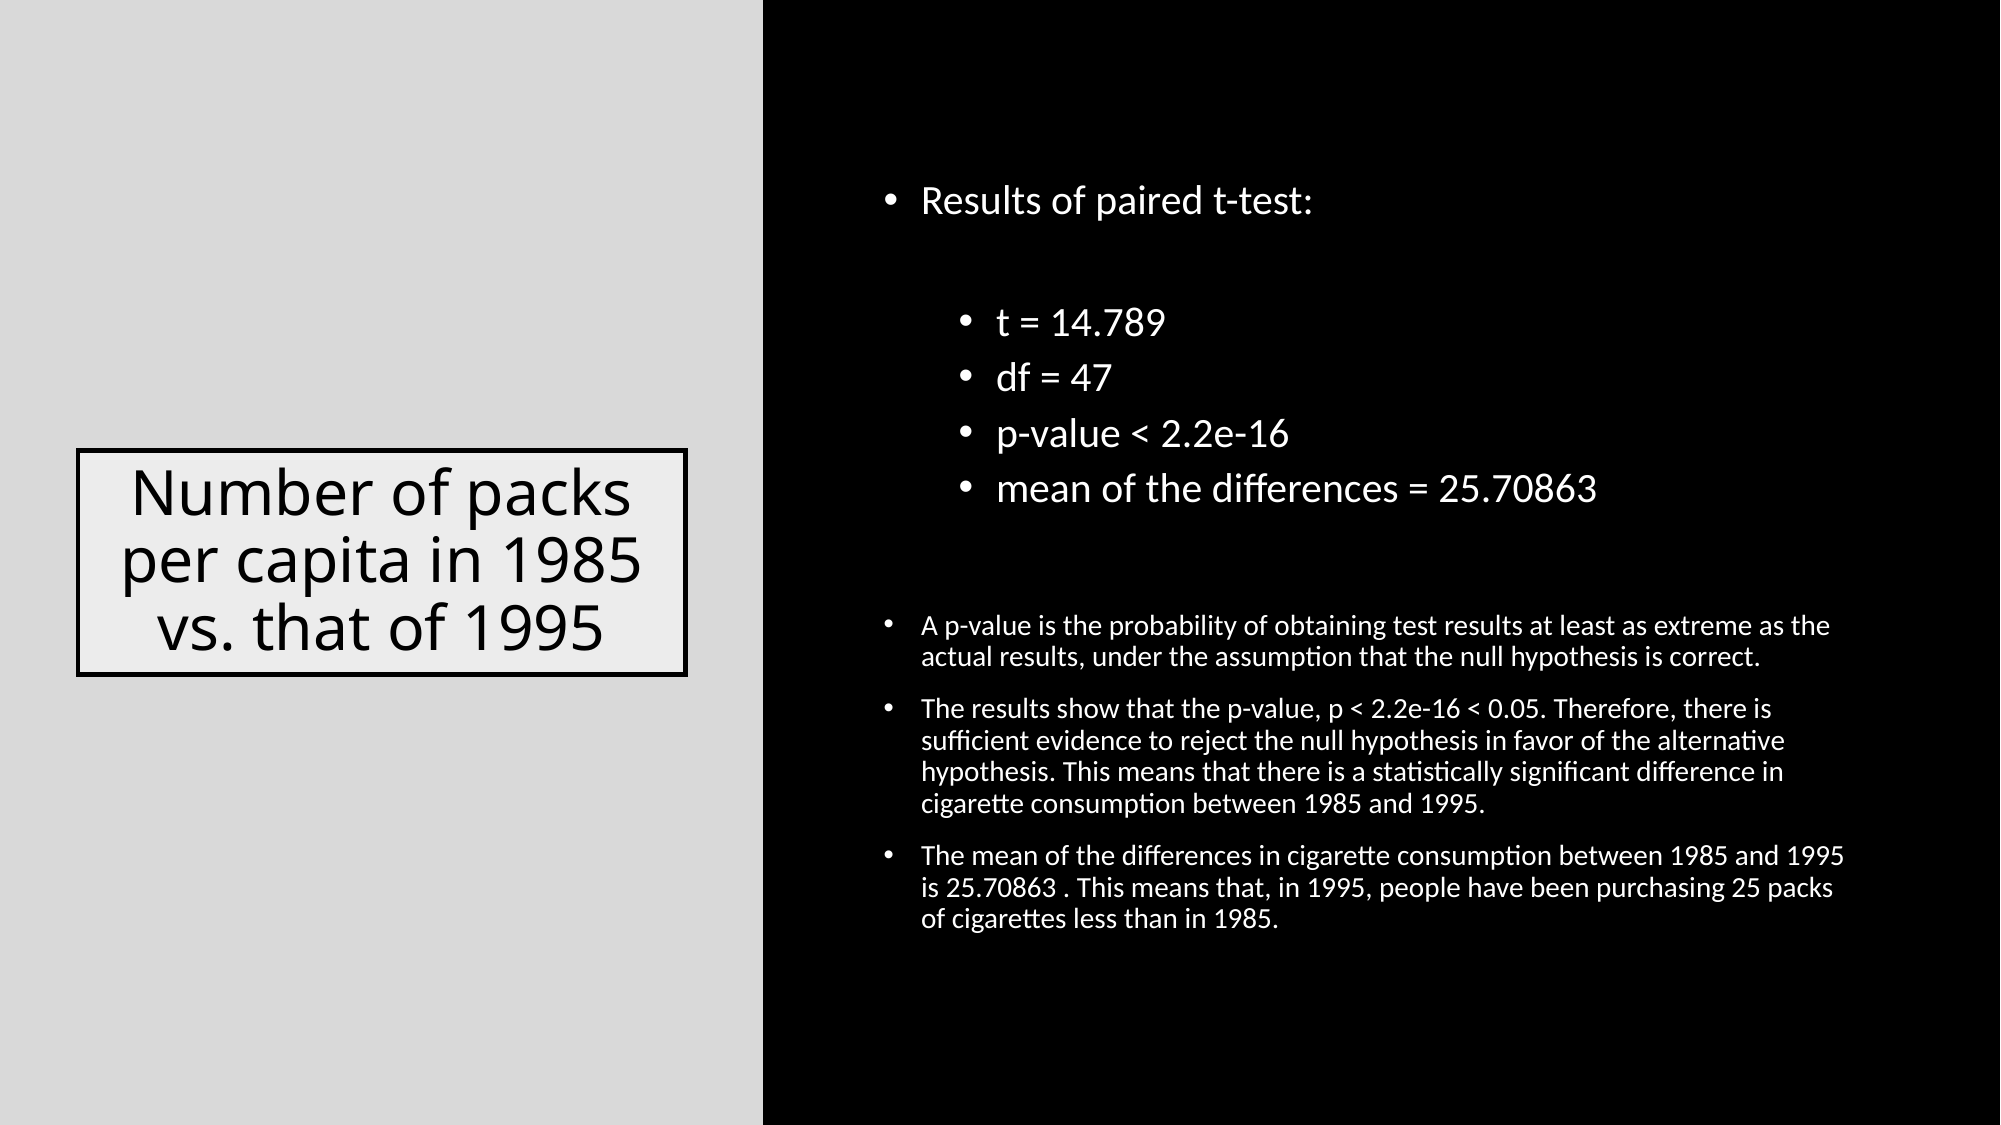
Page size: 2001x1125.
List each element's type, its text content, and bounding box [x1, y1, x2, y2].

title Number of packs per capita in 1985 vs. that of 1995 [78, 450, 686, 675]
list A p-value is the probability of obtaining test results at least as extreme as the actual results, under the assumption that the null hypothesis is correct. The results show that the p-value, p < 2.2e-16 < 0.05. Therefore, there is sufficient evidence to reject the null hypothesis in favor of the alternative hypothesis. This means that there is a statistically significant difference in cigarette consumption between 1985 and 1995. The mean of the differences in cigarette consumption between 1985 and 1995 is 25.70863 . This means that, in 1995, people have been purchasing 25 packs of cigarettes less than in 1985. [868, 602, 1863, 1014]
text_box [762, 0, 2000, 1125]
text_box [0, 0, 762, 1125]
list Results of paired t-test: t = 14.789 df = 47 p-value < 2.2e-16 mean of the differences = 25.70863 [868, 104, 1861, 519]
